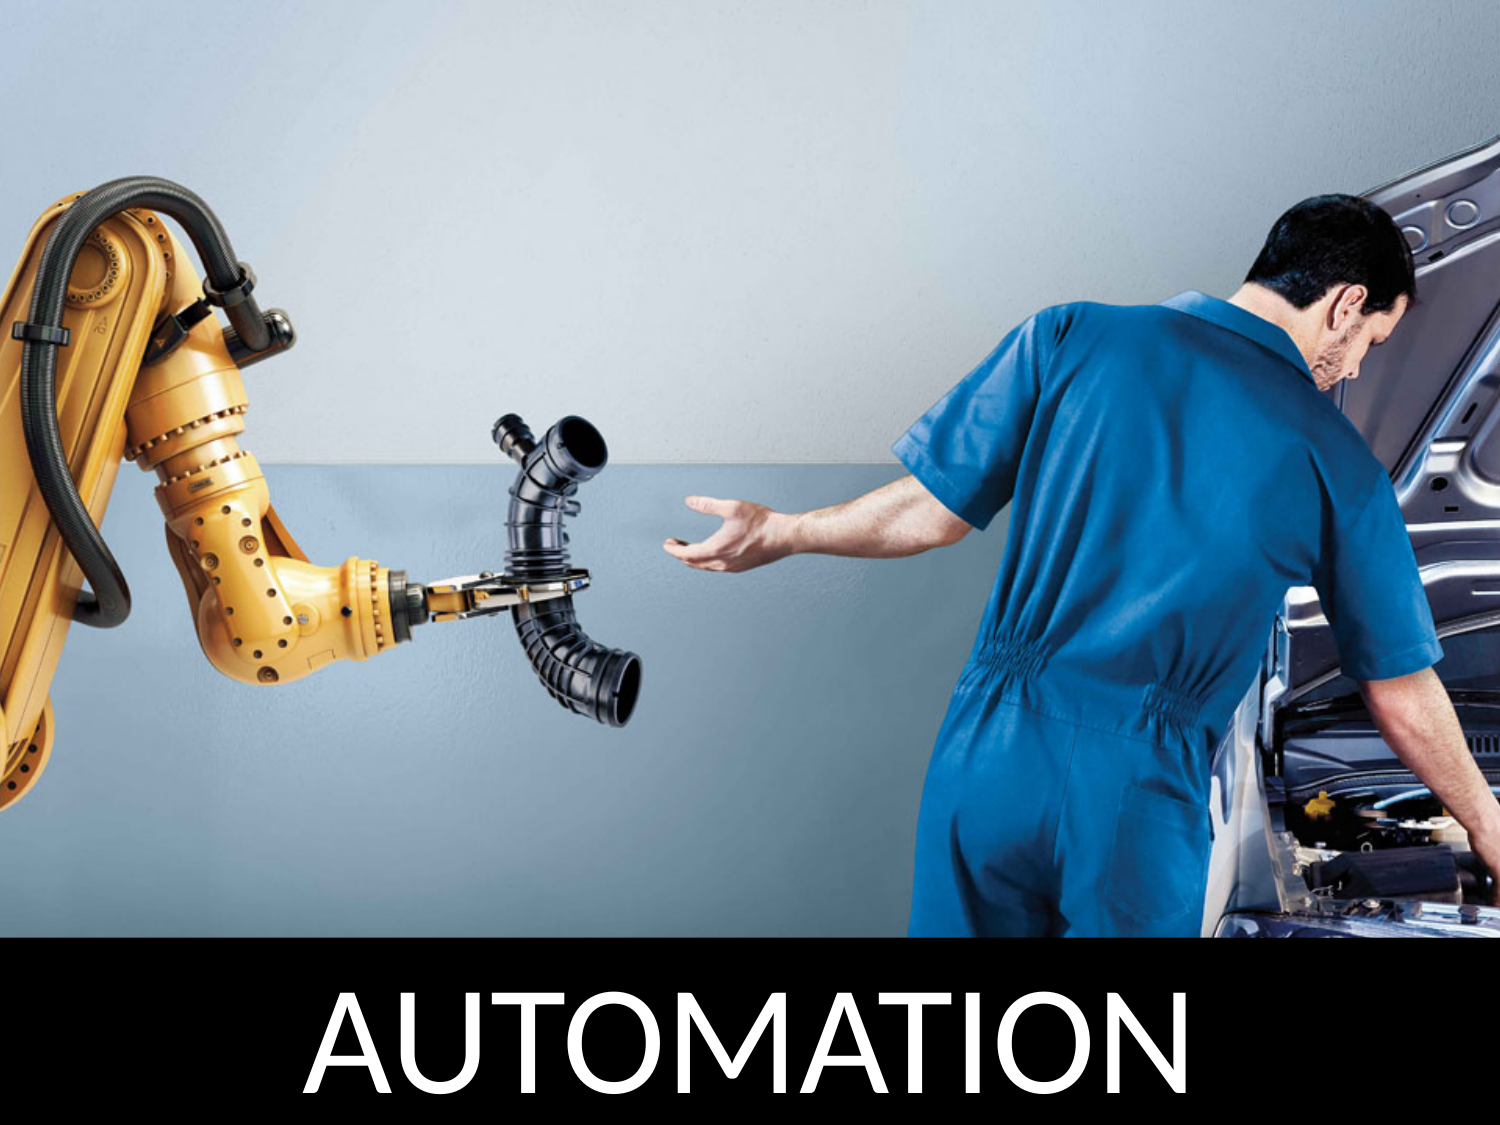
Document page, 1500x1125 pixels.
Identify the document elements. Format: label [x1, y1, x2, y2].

list [0, 0, 1500, 1125]
